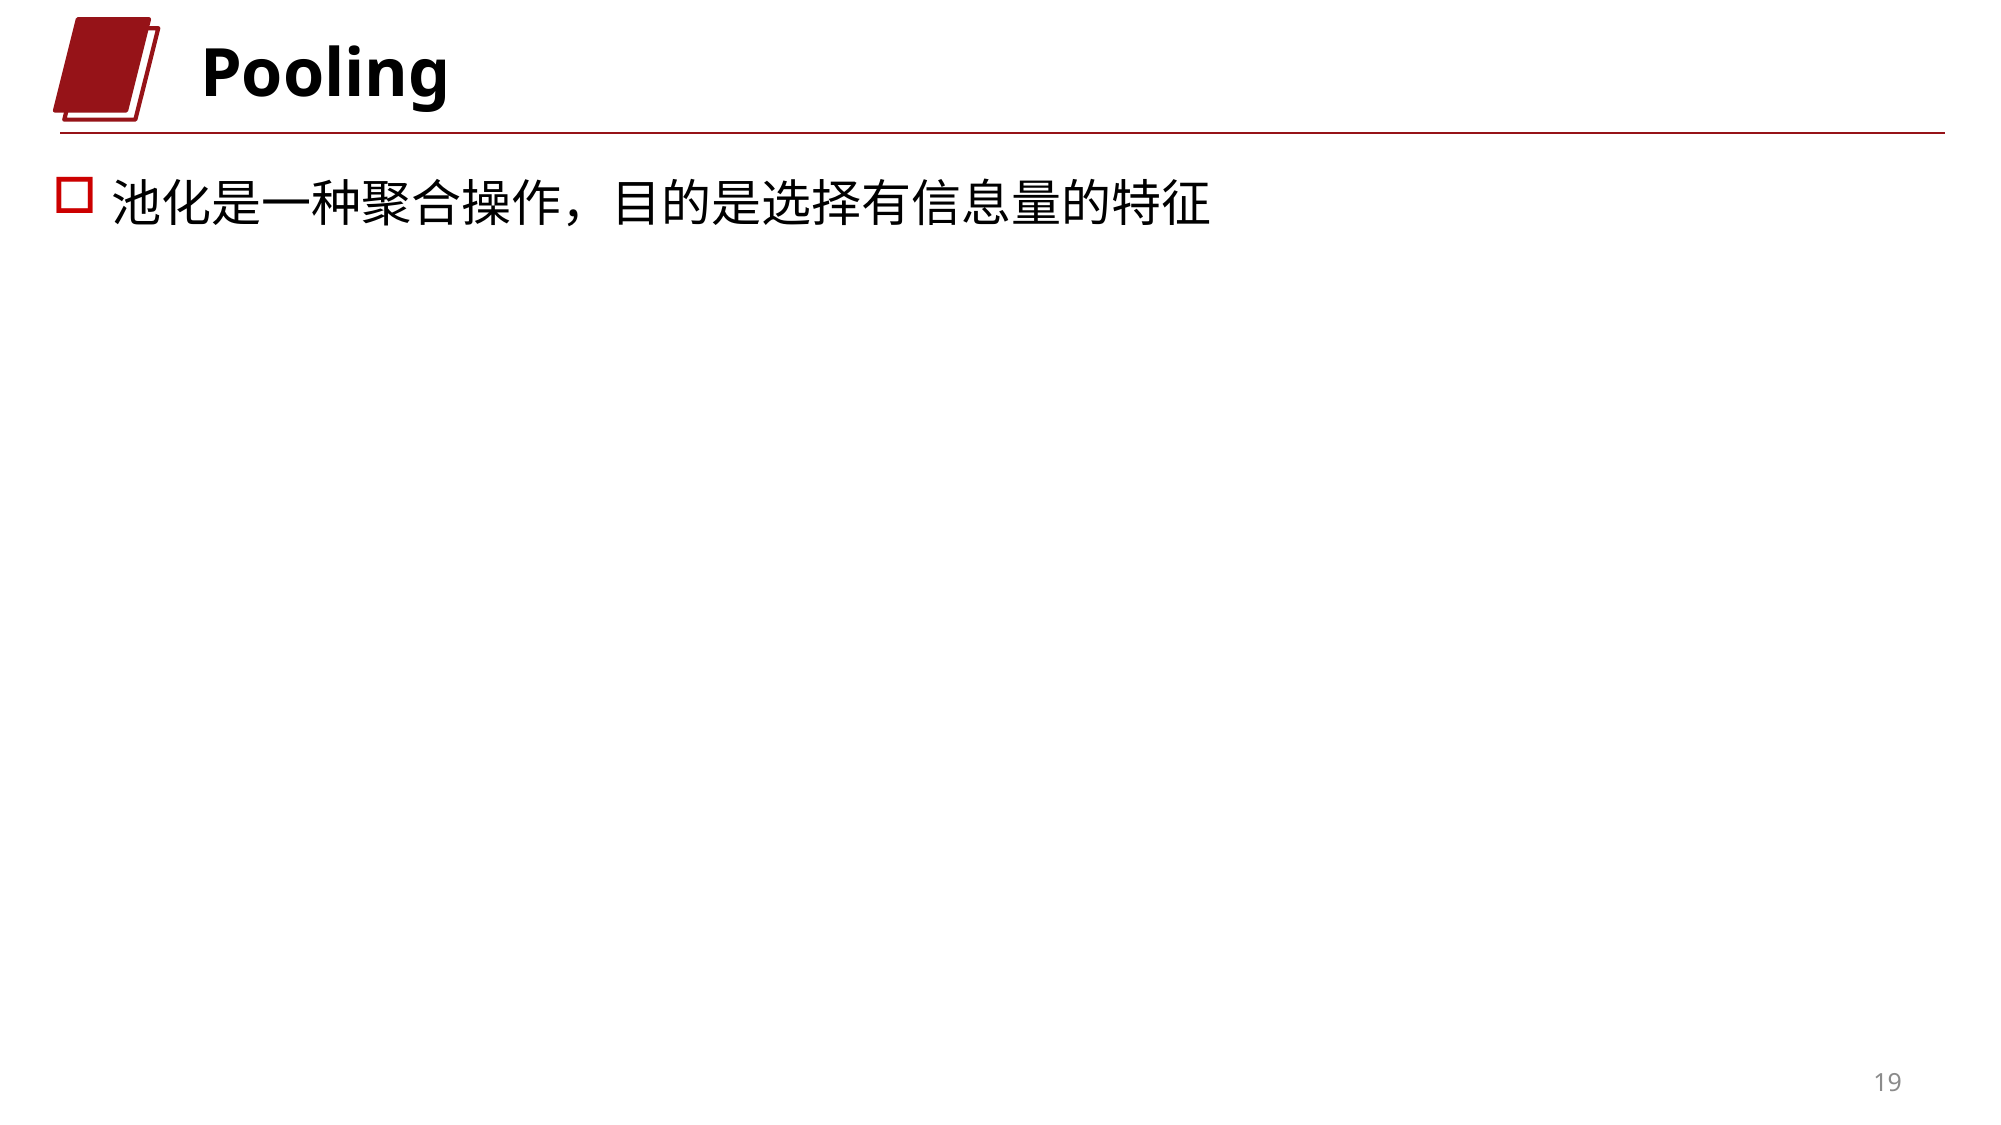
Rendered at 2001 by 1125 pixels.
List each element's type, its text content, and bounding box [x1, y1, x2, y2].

text_box 19 [1845, 1064, 1930, 1103]
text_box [54, 19, 1945, 133]
text_box 池化是一种聚合操作，目的是选择有信息量的特征 [37, 165, 1585, 1043]
